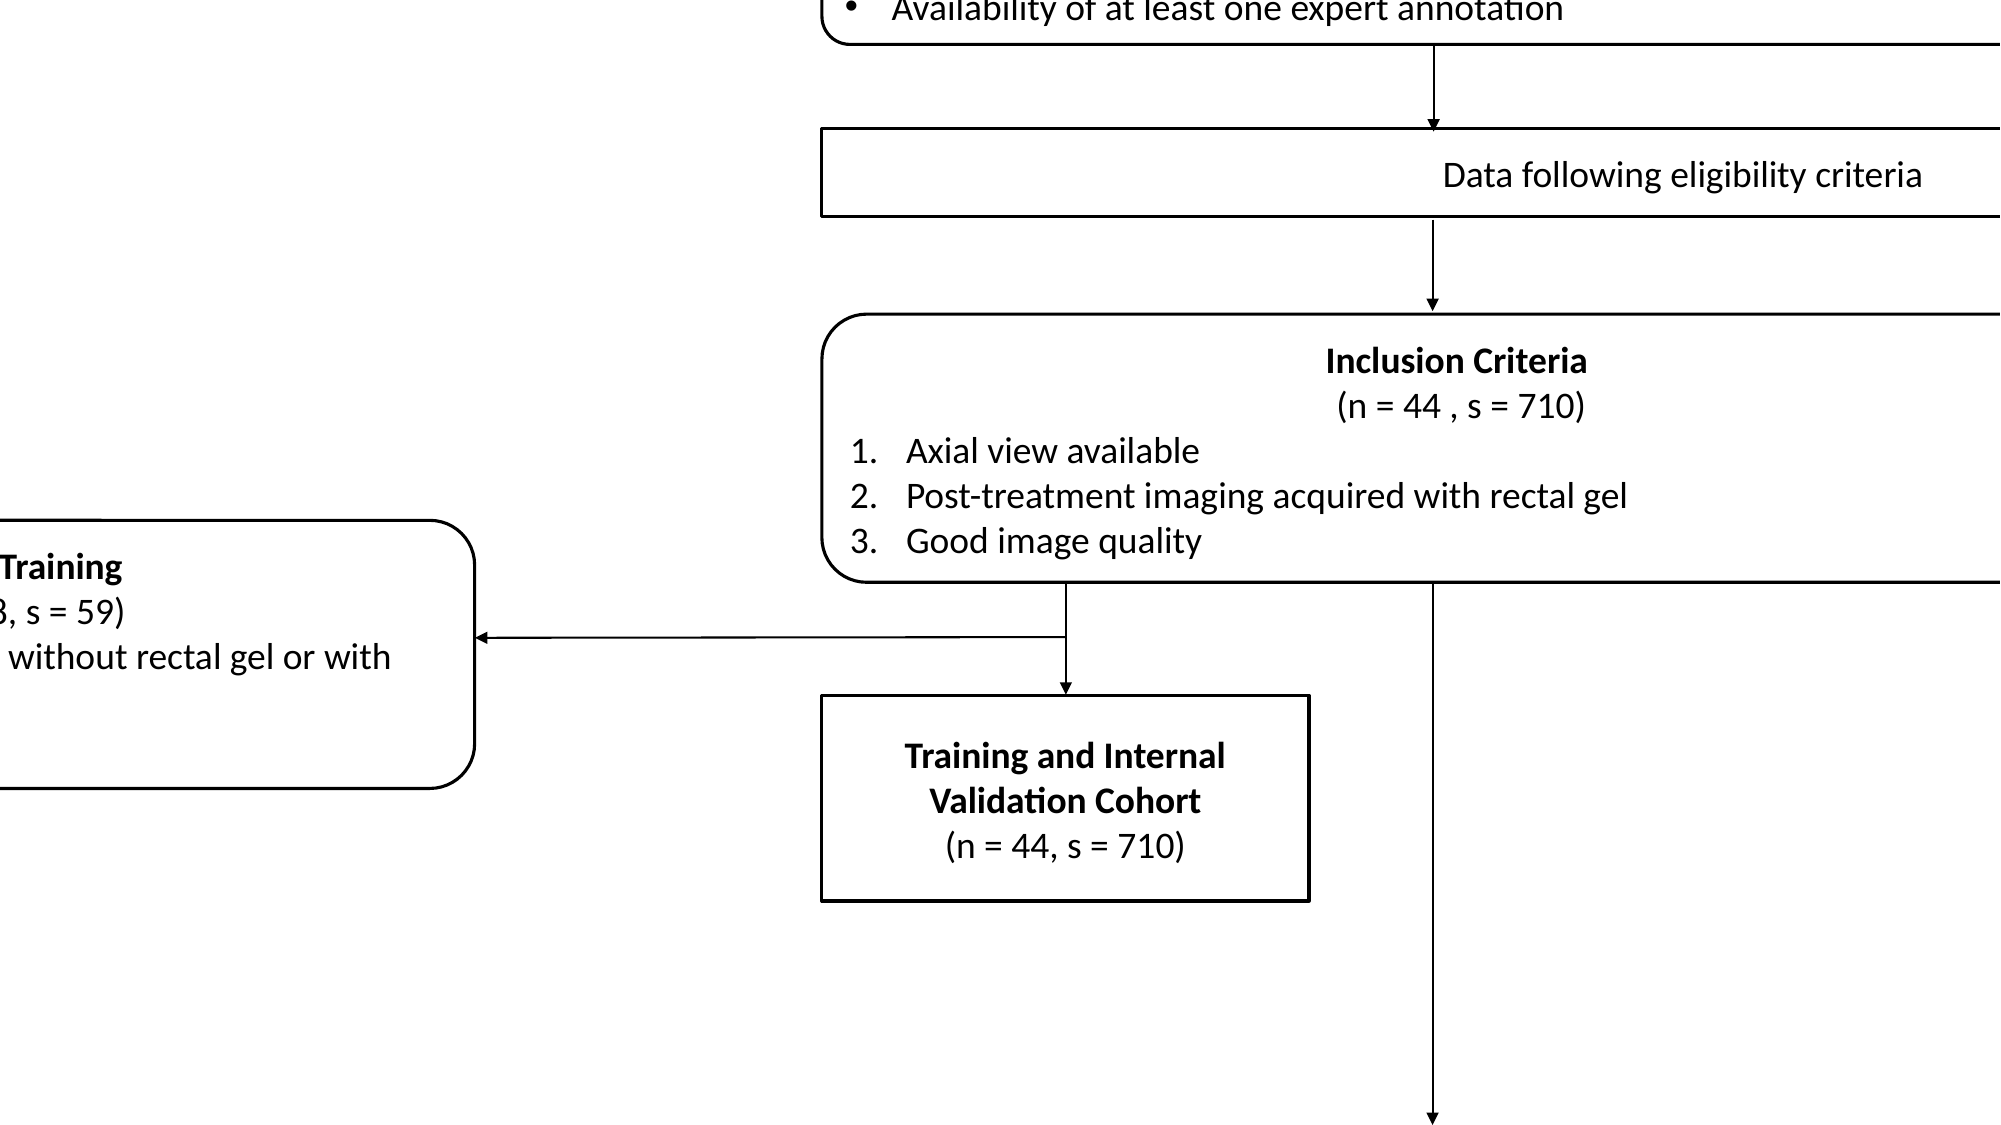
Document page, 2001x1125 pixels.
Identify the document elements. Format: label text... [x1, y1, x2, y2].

text_box Training and Internal Validation Cohort (n = 44, s = 710) [821, 695, 1310, 902]
text_box Inclusion Criteria (n = 44 , s = 710) Axial view available Post-treatment imaging acquired with rectal gel Good image quality [821, 314, 2000, 583]
text_box Assessment for eligibility Availability of post-treatment T2w MRI Availability of at least one expert annotation [821, 0, 2000, 45]
text_box Excluded from Training Only coronal view available (n = 8, s = 59) Post-treatment imaging acquired without rectal gel or with too much stool (n = 6, s = 89) Poor image quality (n = 3, s = 28) [0, 520, 475, 789]
text_box Data following eligibility criteria [821, 128, 2000, 217]
